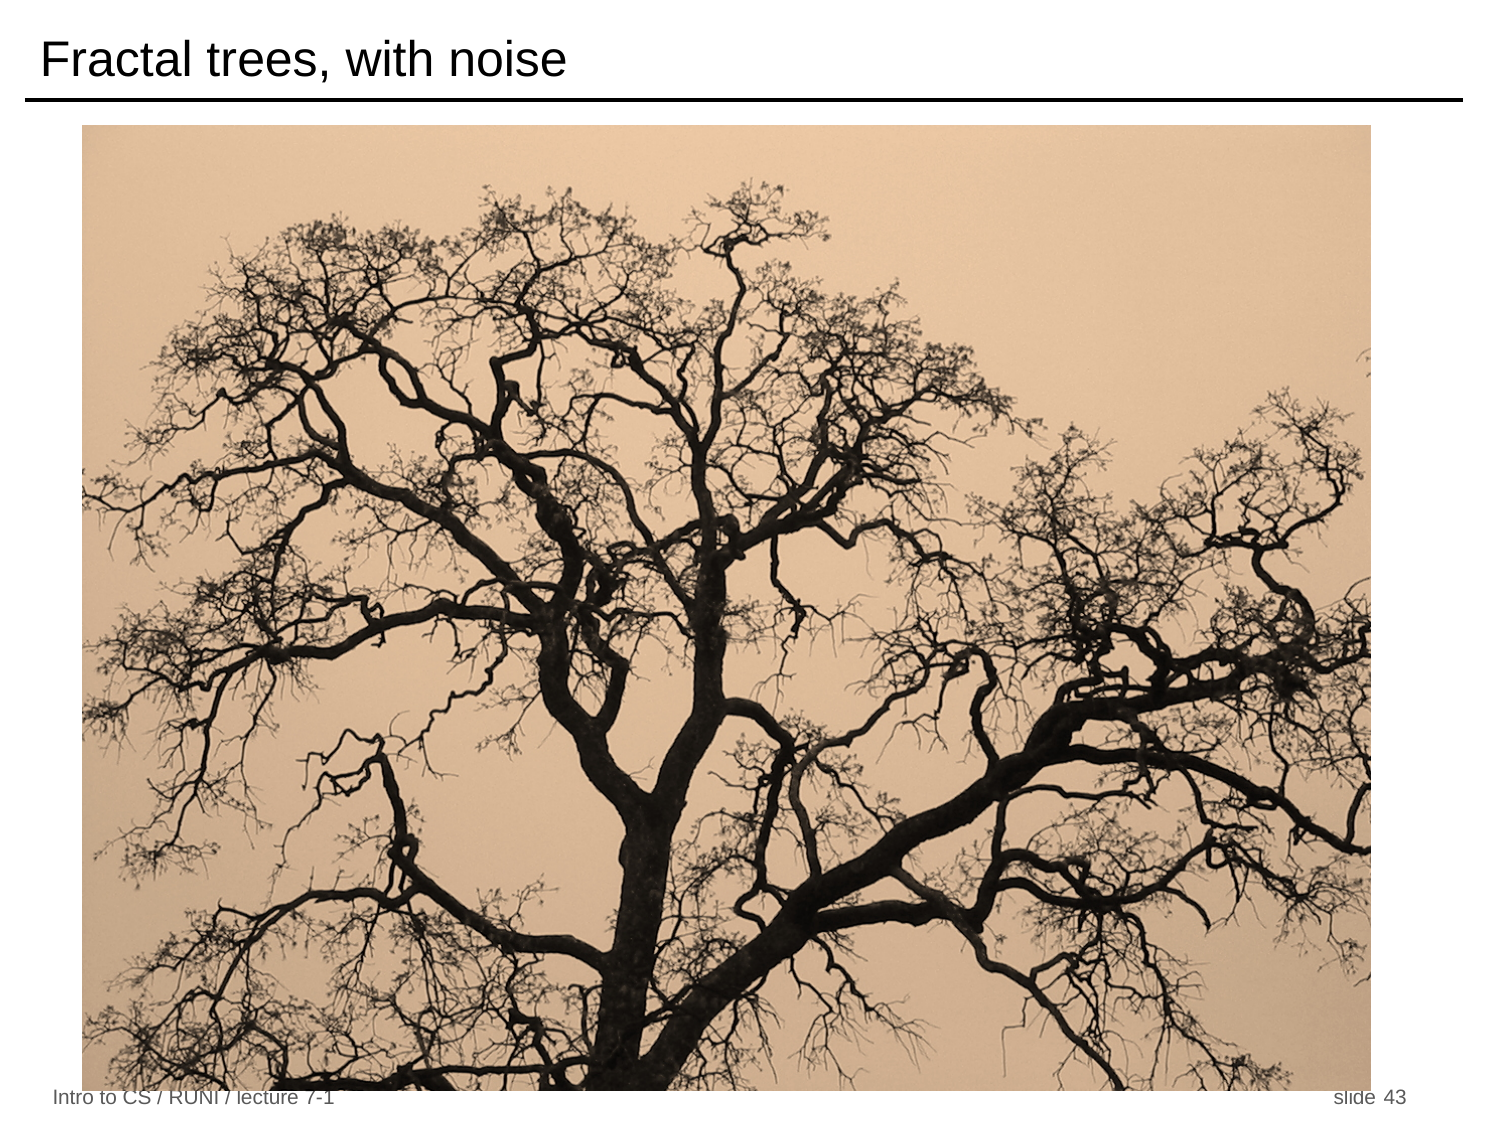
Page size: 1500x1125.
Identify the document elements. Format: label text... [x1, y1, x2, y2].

title Fractal trees, with noise [24, 12, 1463, 100]
picture [82, 124, 1371, 1092]
